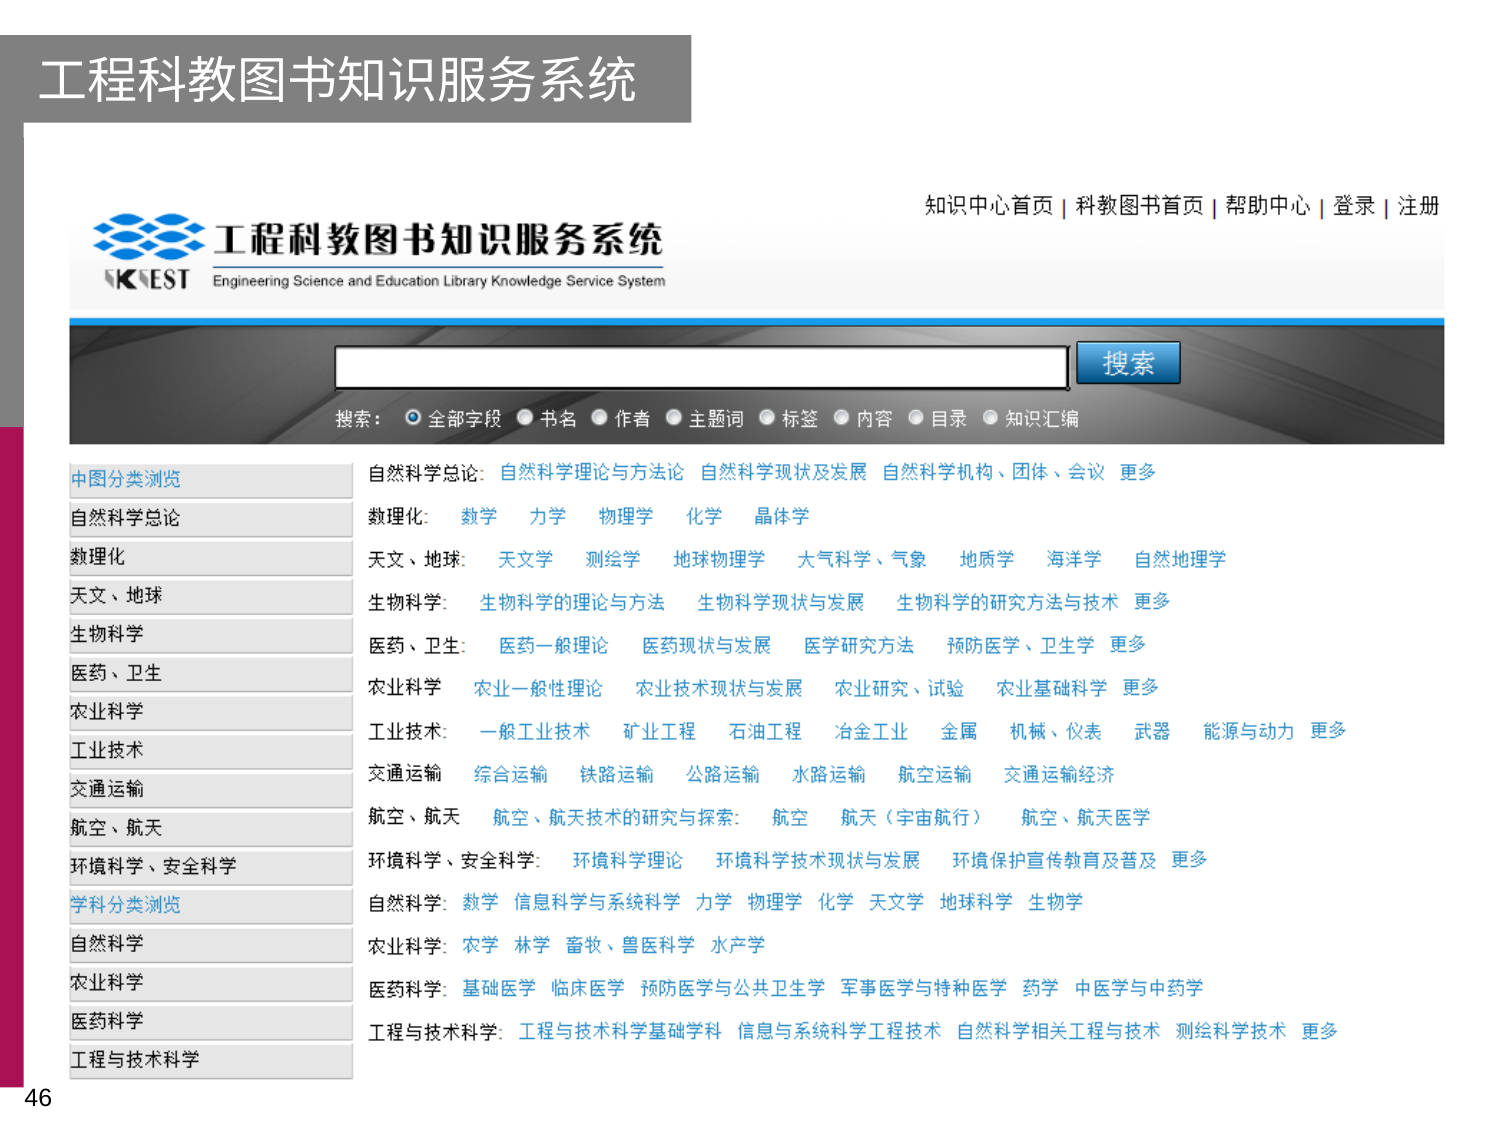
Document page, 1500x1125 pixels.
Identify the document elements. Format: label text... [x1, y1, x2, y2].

picture [63, 175, 1447, 1092]
text_box 工程科教图书知识服务系统 [0, 35, 692, 123]
text_box [0, 1073, 77, 1125]
